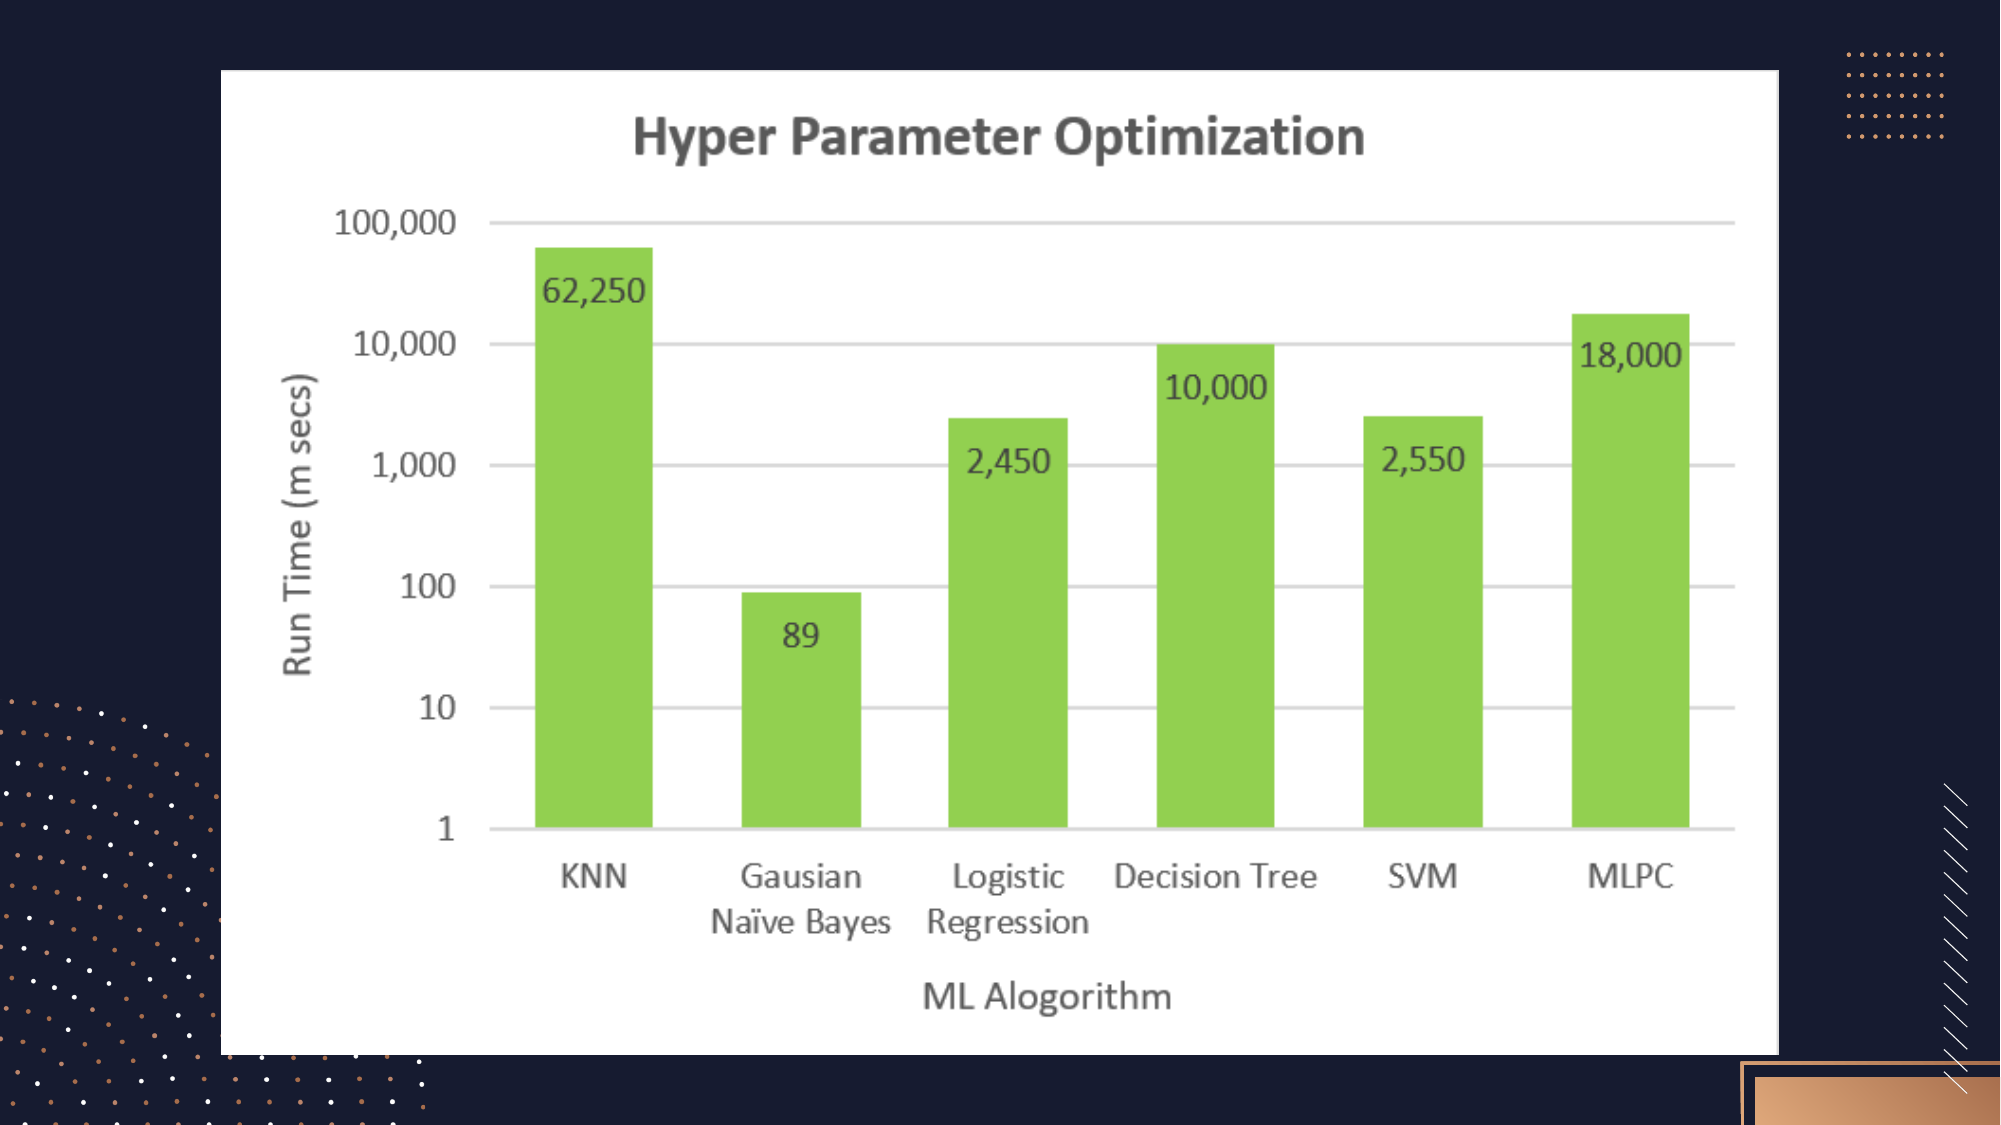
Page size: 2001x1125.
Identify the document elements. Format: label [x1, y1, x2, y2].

picture [1842, 53, 1944, 139]
picture [1944, 784, 1968, 1094]
picture [0, 70, 1779, 1125]
